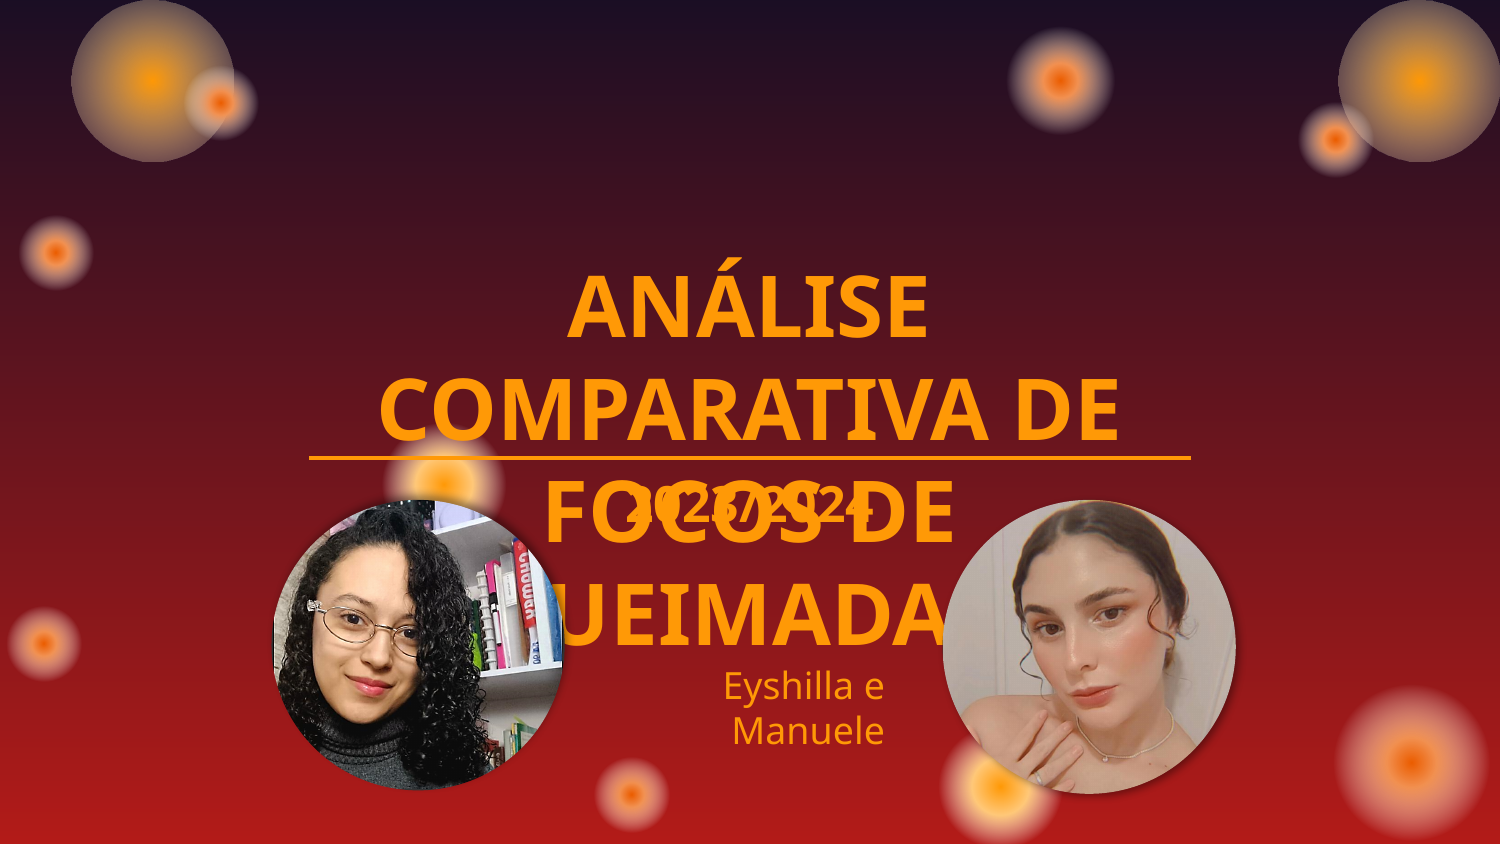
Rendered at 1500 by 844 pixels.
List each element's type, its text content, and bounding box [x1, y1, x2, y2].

picture [942, 499, 1236, 795]
picture [271, 499, 565, 791]
title ANÁLISE COMPARATIVA DE FOCOS DE QUEIMADAS [264, 237, 1236, 475]
title Eyshilla e Manuele [575, 646, 901, 739]
text_box 2023/2024 [610, 467, 890, 542]
